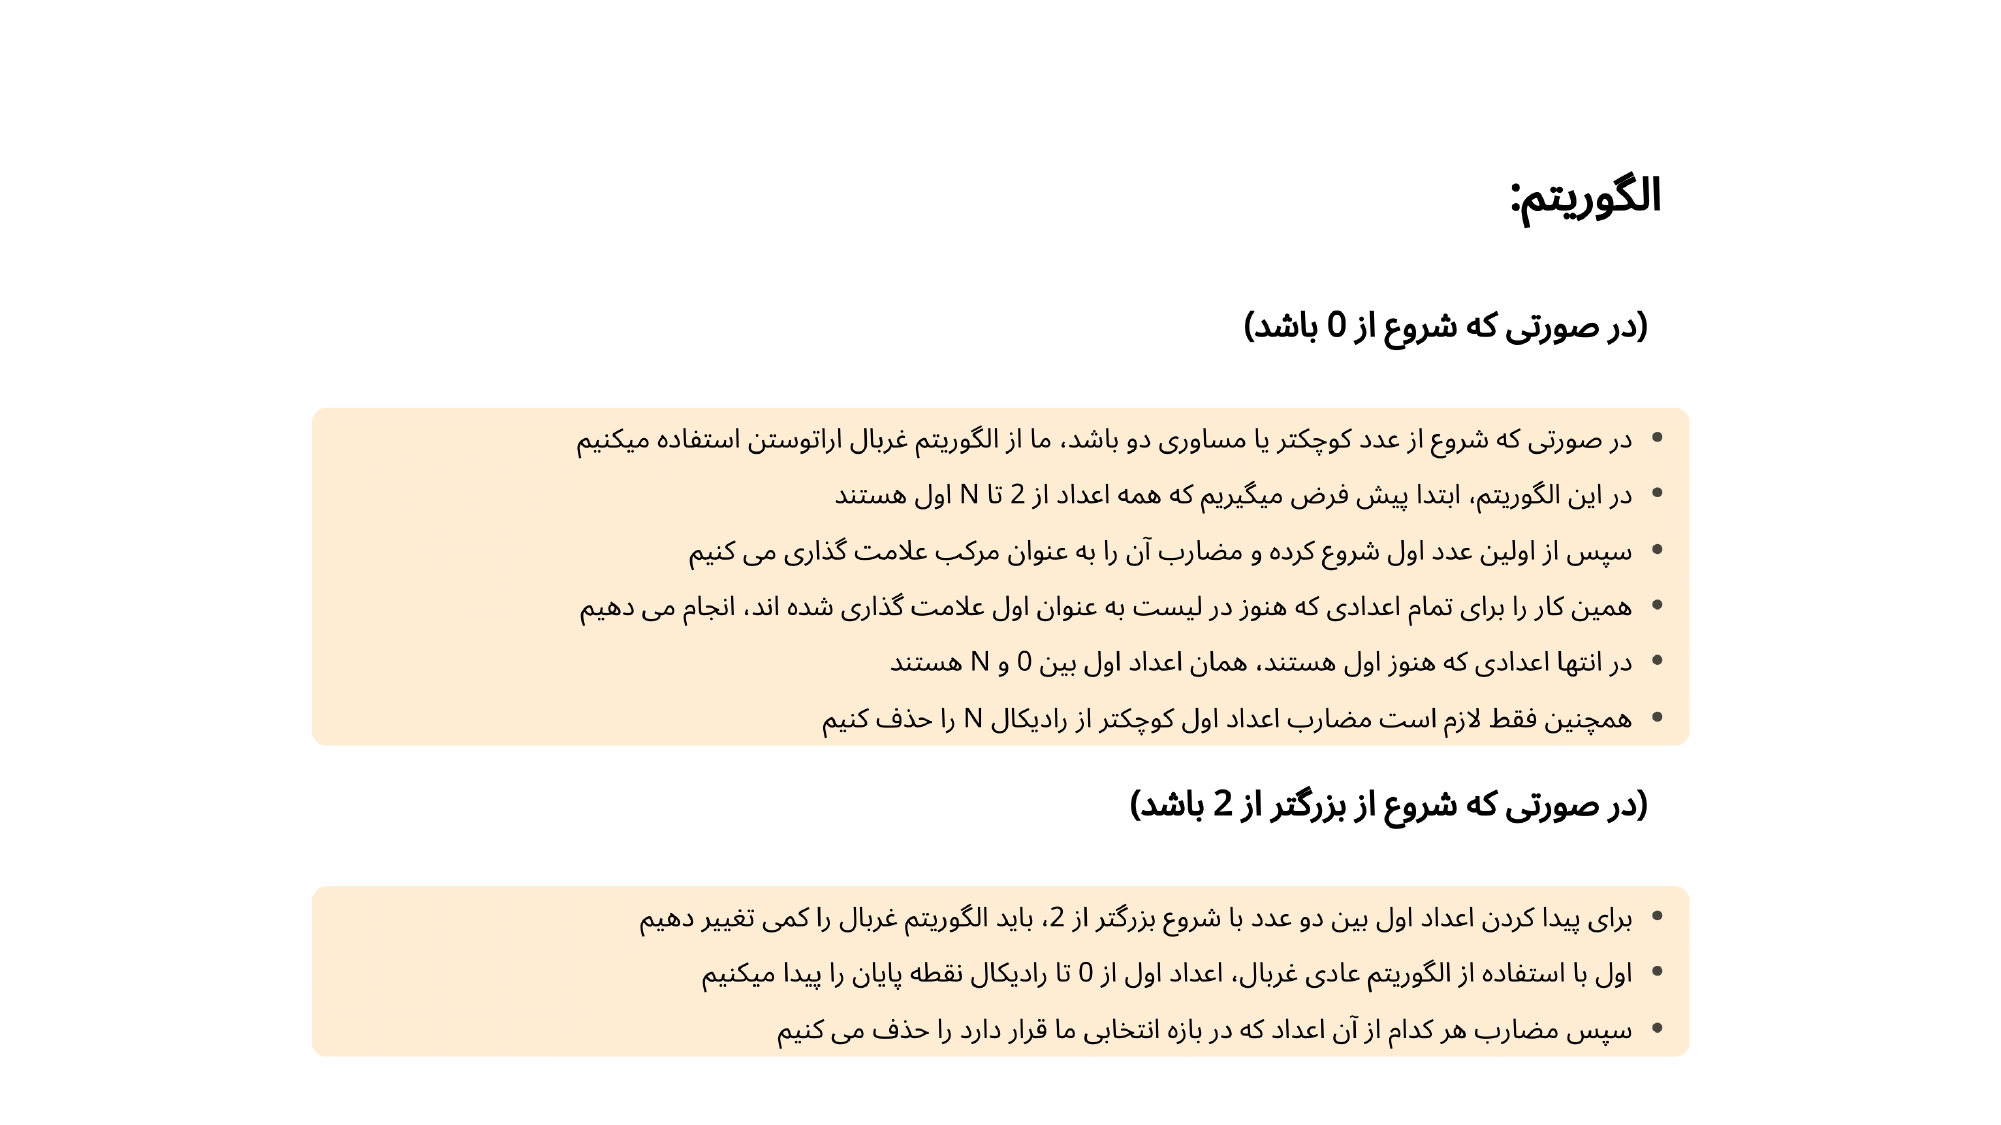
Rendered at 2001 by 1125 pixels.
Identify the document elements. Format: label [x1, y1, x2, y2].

picture [203, 0, 1796, 1125]
